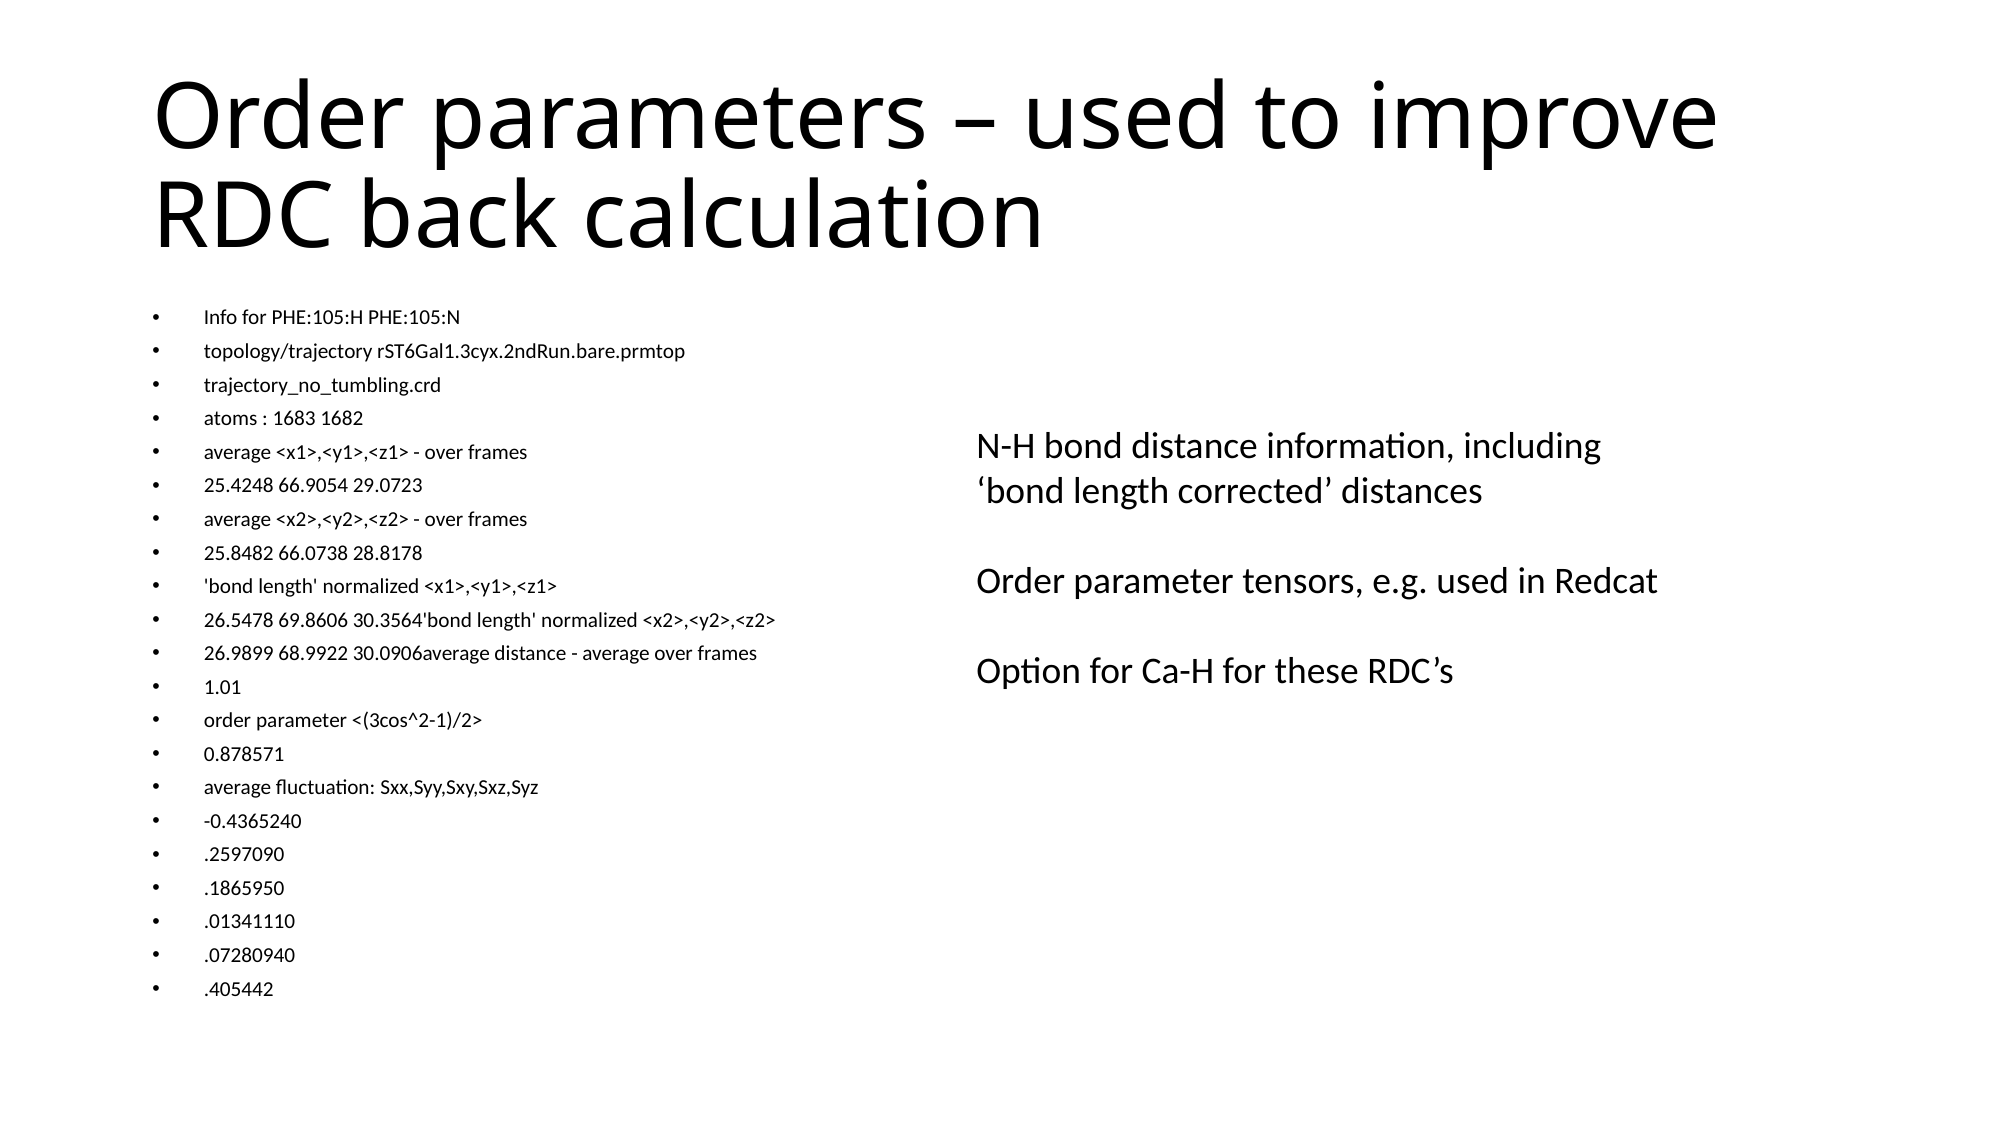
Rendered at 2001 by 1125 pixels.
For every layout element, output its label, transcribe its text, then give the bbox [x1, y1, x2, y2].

text_box Info for PHE:105:H PHE:105:N topology/trajectory rST6Gal1.3cyx.2ndRun.bare.prmtop trajectory_no_tumbling.crd atoms : 1683 1682 average <x1>,<y1>,<z1> - over frames 25.4248 66.9054 29.0723 average <x2>,<y2>,<z2> - over frames 25.8482 66.0738 28.8178 'bond length' normalized <x1>,<y1>,<z1> 26.5478 69.8606 30.3564'bond length' normalized <x2>,<y2>,<z2> 26.9899 68.9922 30.0906average distance - average over frames 1.01 order parameter <(3cos^2-1)/2> 0.878571 average fluctuation: Sxx,Syy,Sxy,Sxz,Syz -0.4365240 .2597090 .1865950 .01341110 .07280940 .405442 [137, 299, 1863, 1014]
text_box N-H bond distance information, including ‘bond length corrected’ distances Order parameter tensors, e.g. used in Redcat Option for Ca-H for these RDC’s [961, 413, 1840, 699]
text_box Order parameters – used to improve RDC back calculation [137, 59, 1863, 278]
